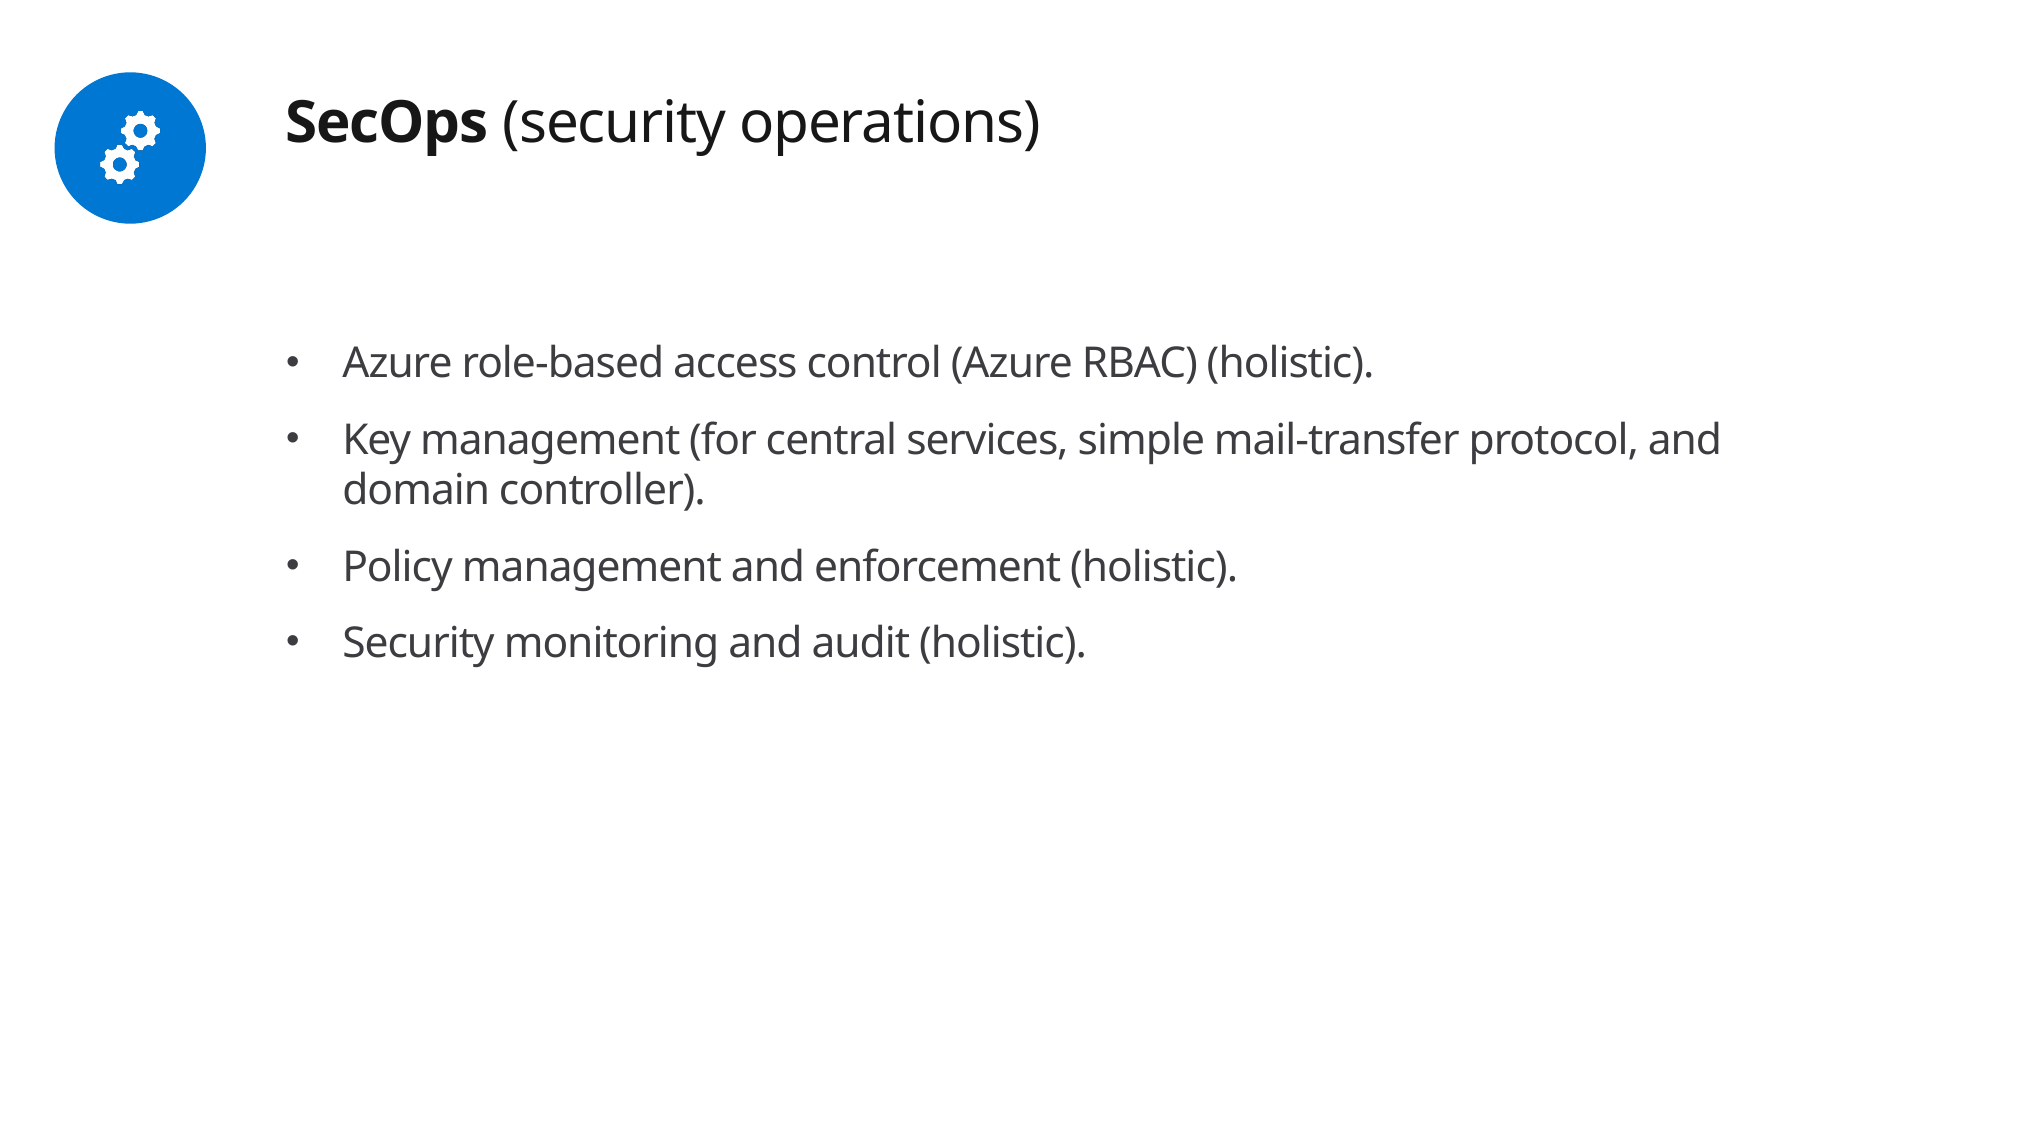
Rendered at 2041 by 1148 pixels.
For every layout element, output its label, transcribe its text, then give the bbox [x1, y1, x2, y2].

text_box [54, 72, 206, 224]
text_box [85, 103, 175, 192]
text_box Azure role-based access control (Azure RBAC) (holistic). Key management (for central services, simple mail-transfer protocol, and domain controller). Policy management and enforcement (holistic). Security monitoring and audit (holistic). [271, 328, 1839, 646]
title SecOps (security operations) [285, 87, 1969, 156]
